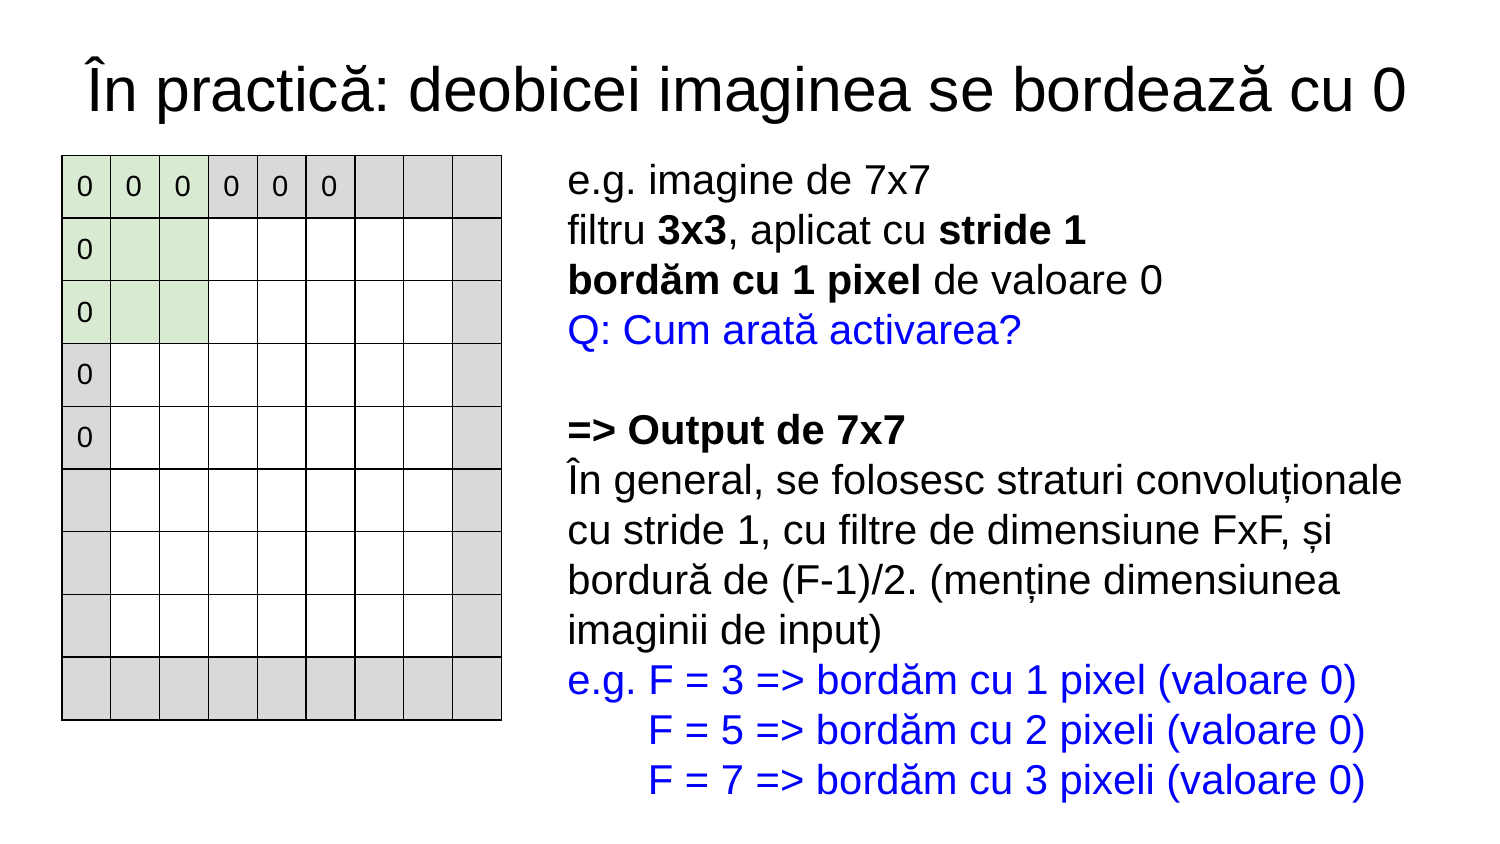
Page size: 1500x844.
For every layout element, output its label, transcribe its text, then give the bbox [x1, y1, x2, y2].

table_cell [453, 344, 501, 406]
table_cell [111, 595, 159, 656]
table_cell [404, 219, 452, 280]
table_cell [307, 407, 354, 468]
table_cell [307, 344, 354, 406]
table_cell [453, 407, 501, 468]
table_cell [209, 344, 257, 406]
table_cell [356, 595, 403, 656]
table_cell [404, 470, 452, 531]
table_cell [63, 532, 110, 594]
table_cell [404, 658, 452, 719]
table_cell [63, 658, 110, 719]
table_cell [160, 407, 208, 468]
table_cell [160, 219, 208, 280]
table_header 0 [160, 156, 208, 217]
table_cell [307, 658, 354, 719]
table_cell [453, 281, 501, 343]
text_box e.g. imagine de 7x7 filtru 3x3, aplicat cu stride 1 bordăm cu 1 pixel de valoare 0 Q: Cum arată activarea? => Output de 7x7 În general, se folosesc straturi convoluționale cu stride 1, cu filtre de dimensiune FxF, și bordură de (F-1)/2. (menține dimensiunea imaginii de input) e.g. F = 3 => bordăm cu 1 pixel (valoare 0) F = 5 => bordăm cu 2 pixeli (valoare 0) F = 7 => bordăm cu 3 pixeli (valoare 0) [552, 137, 1447, 818]
table_cell [307, 281, 354, 343]
table_cell [356, 532, 403, 594]
table_cell [209, 658, 257, 719]
table_cell [209, 532, 257, 594]
table_cell 0 [63, 344, 110, 406]
table_cell [160, 658, 208, 719]
table_cell 0 [63, 219, 110, 280]
table_cell [209, 219, 257, 280]
text_box În practică: deobicei imaginea se bordează cu 0 [43, 34, 1452, 156]
table_header [356, 156, 403, 217]
table_header [453, 156, 501, 217]
table_cell [63, 470, 110, 531]
table_cell [209, 595, 257, 656]
table_cell [258, 407, 305, 468]
table_cell [209, 407, 257, 468]
table_header 0 [307, 156, 354, 217]
table_cell [453, 595, 501, 656]
table_cell [453, 532, 501, 594]
table_header 0 [209, 156, 257, 217]
table_cell [111, 658, 159, 719]
table_cell [453, 219, 501, 280]
table_cell [209, 470, 257, 531]
table_cell [258, 658, 305, 719]
table_cell [111, 344, 159, 406]
table_cell [160, 470, 208, 531]
table_cell 0 [63, 407, 110, 468]
table_cell [356, 344, 403, 406]
table_cell [453, 658, 501, 719]
table_cell [307, 470, 354, 531]
table_cell [209, 281, 257, 343]
table_cell [111, 281, 159, 343]
table_cell [356, 407, 403, 468]
table_cell [111, 407, 159, 468]
table_cell [63, 595, 110, 656]
table_cell [307, 219, 354, 280]
table_header 0 [258, 156, 305, 217]
table_cell [111, 470, 159, 531]
table_cell [160, 344, 208, 406]
table_cell [356, 281, 403, 343]
table_cell [356, 219, 403, 280]
table_cell [258, 532, 305, 594]
table_cell [258, 219, 305, 280]
table_cell [307, 532, 354, 594]
table_cell [160, 532, 208, 594]
table_cell [258, 281, 305, 343]
table_cell [307, 595, 354, 656]
table_cell [111, 219, 159, 280]
table_cell [453, 470, 501, 531]
table_cell [160, 281, 208, 343]
table_cell [258, 470, 305, 531]
table_cell [404, 344, 452, 406]
table_cell [404, 281, 452, 343]
table_header 0 [111, 156, 159, 217]
table_cell 0 [63, 281, 110, 343]
table_cell [258, 344, 305, 406]
table_cell [160, 595, 208, 656]
table_cell [258, 595, 305, 656]
table_cell [404, 532, 452, 594]
table_cell [404, 407, 452, 468]
table_header [404, 156, 452, 217]
table_cell [111, 532, 159, 594]
table_cell [356, 470, 403, 531]
table_cell [404, 595, 452, 656]
table_header 0 [63, 156, 110, 217]
table_cell [356, 658, 403, 719]
